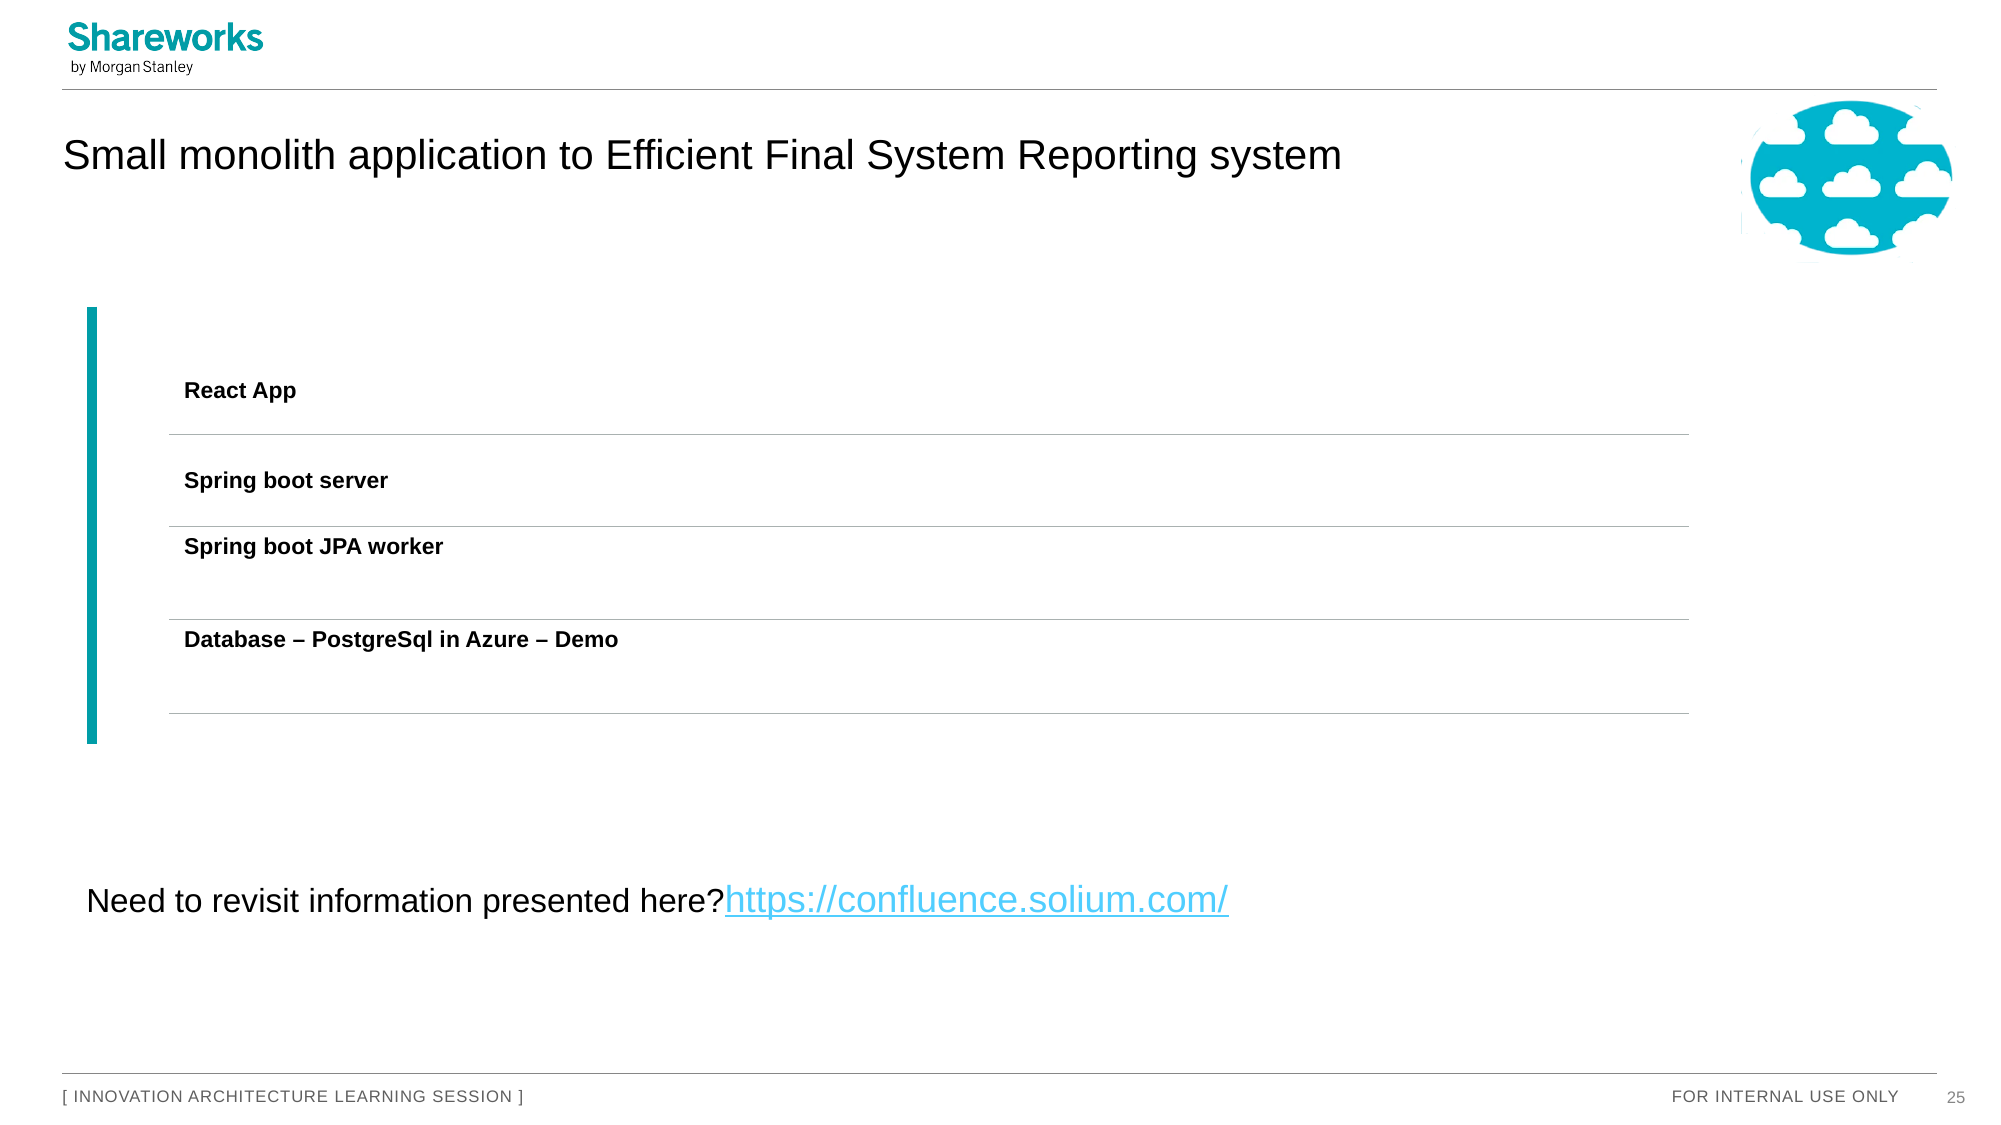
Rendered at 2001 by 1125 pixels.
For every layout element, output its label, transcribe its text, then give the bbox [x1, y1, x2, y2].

text_box Need to revisit information presented here? https://confluence.solium.com/ [71, 867, 1496, 928]
title Small monolith application to Efficient Final System Reporting system [63, 127, 1736, 229]
picture [1741, 92, 1976, 264]
table_header React App [169, 348, 1689, 434]
picture [66, 22, 265, 77]
table_cell Spring boot server [169, 435, 1689, 526]
table_cell Database – PostgreSql in Azure – Demo [169, 620, 1689, 713]
table_cell Spring boot JPA worker [169, 527, 1689, 619]
